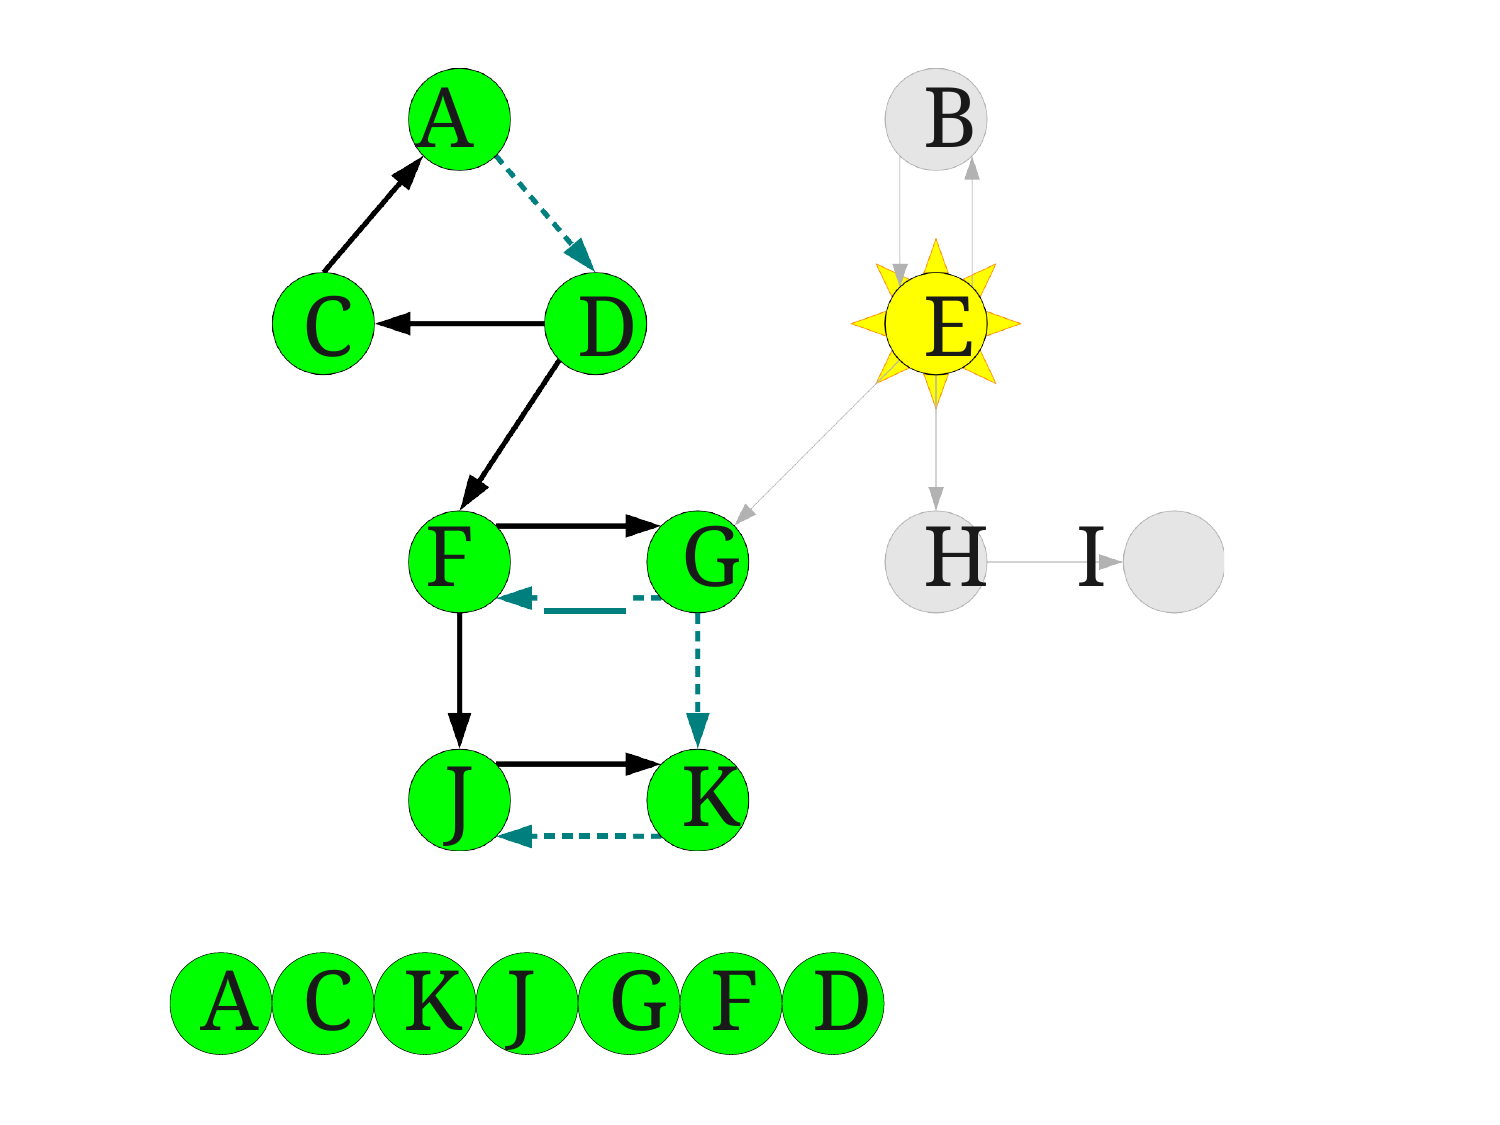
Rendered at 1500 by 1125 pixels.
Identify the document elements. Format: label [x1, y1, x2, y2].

text_box [170, 952, 885, 1055]
table_cell [297, 222, 1198, 854]
text_box [272, 68, 1225, 851]
table_header [297, 78, 1198, 222]
